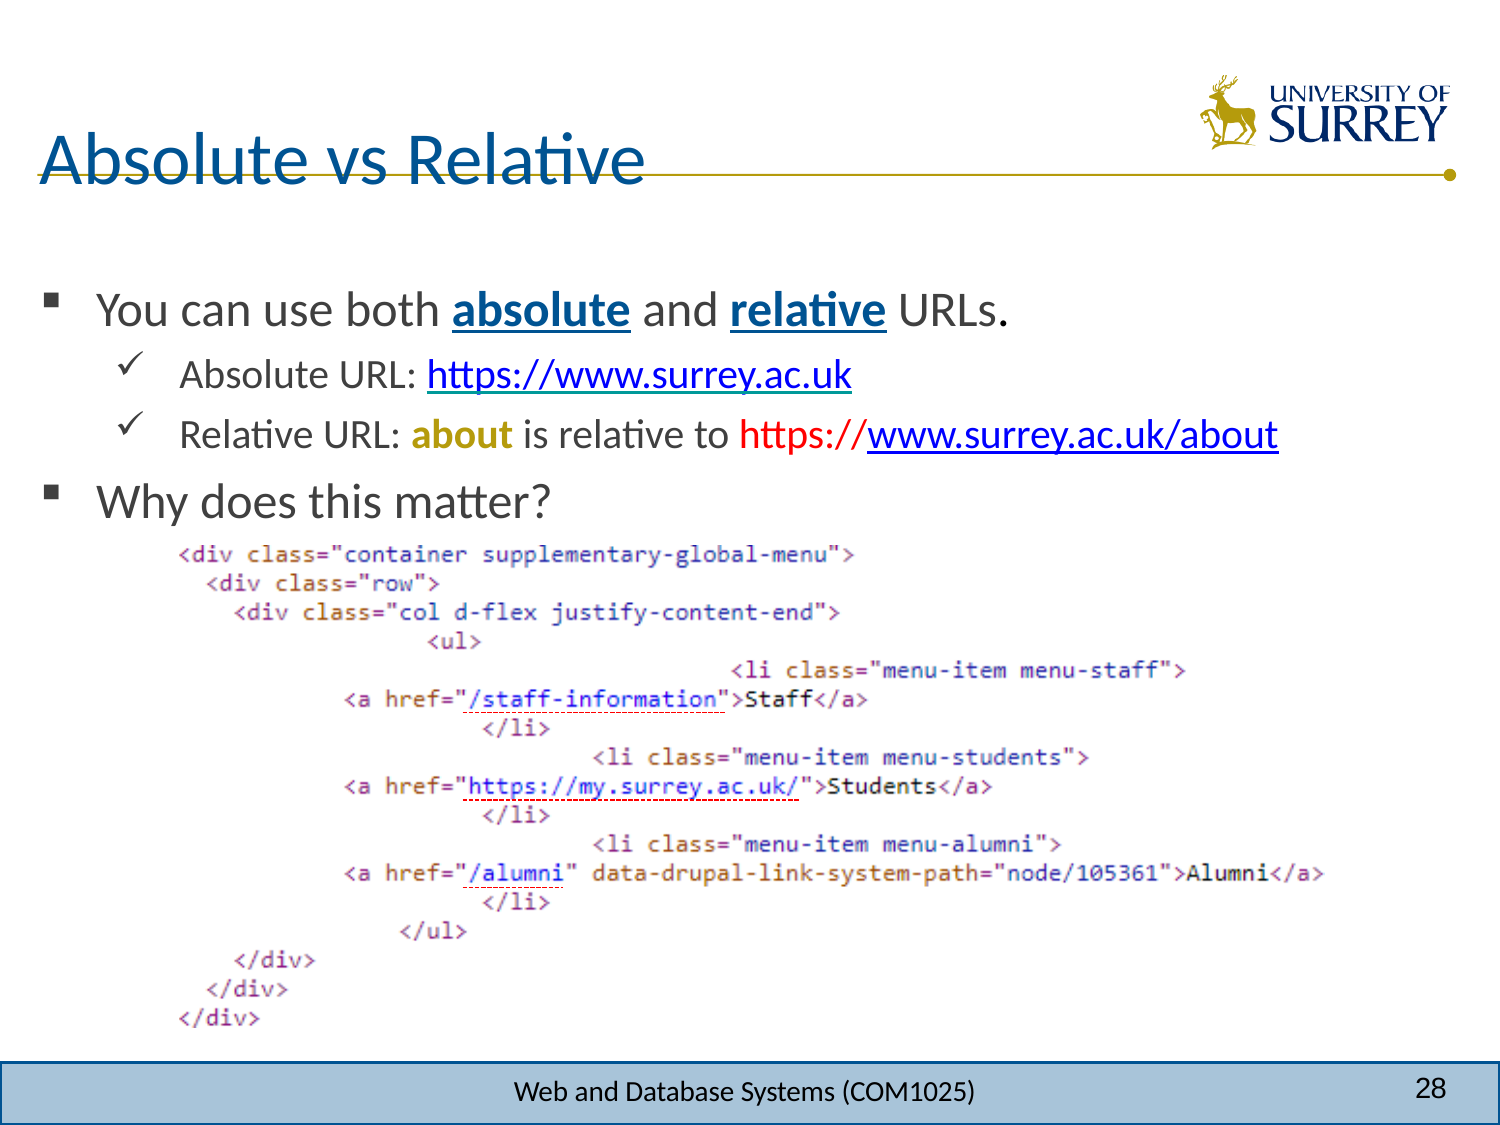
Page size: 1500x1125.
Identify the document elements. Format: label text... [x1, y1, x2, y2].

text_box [179, 544, 1325, 1028]
picture [1200, 75, 1450, 150]
footer Web and Database Systems (COM1025) [511, 1077, 985, 1125]
slide_number 28 [1408, 1069, 1456, 1125]
title Absolute vs Relative [37, 70, 1184, 261]
text_box You can use both absolute and relative URLs. Absolute URL: https://www.surrey.ac.uk Relative URL: about is relative to https://www.surrey.ac.uk/about Why does this matter? [37, 261, 1300, 529]
